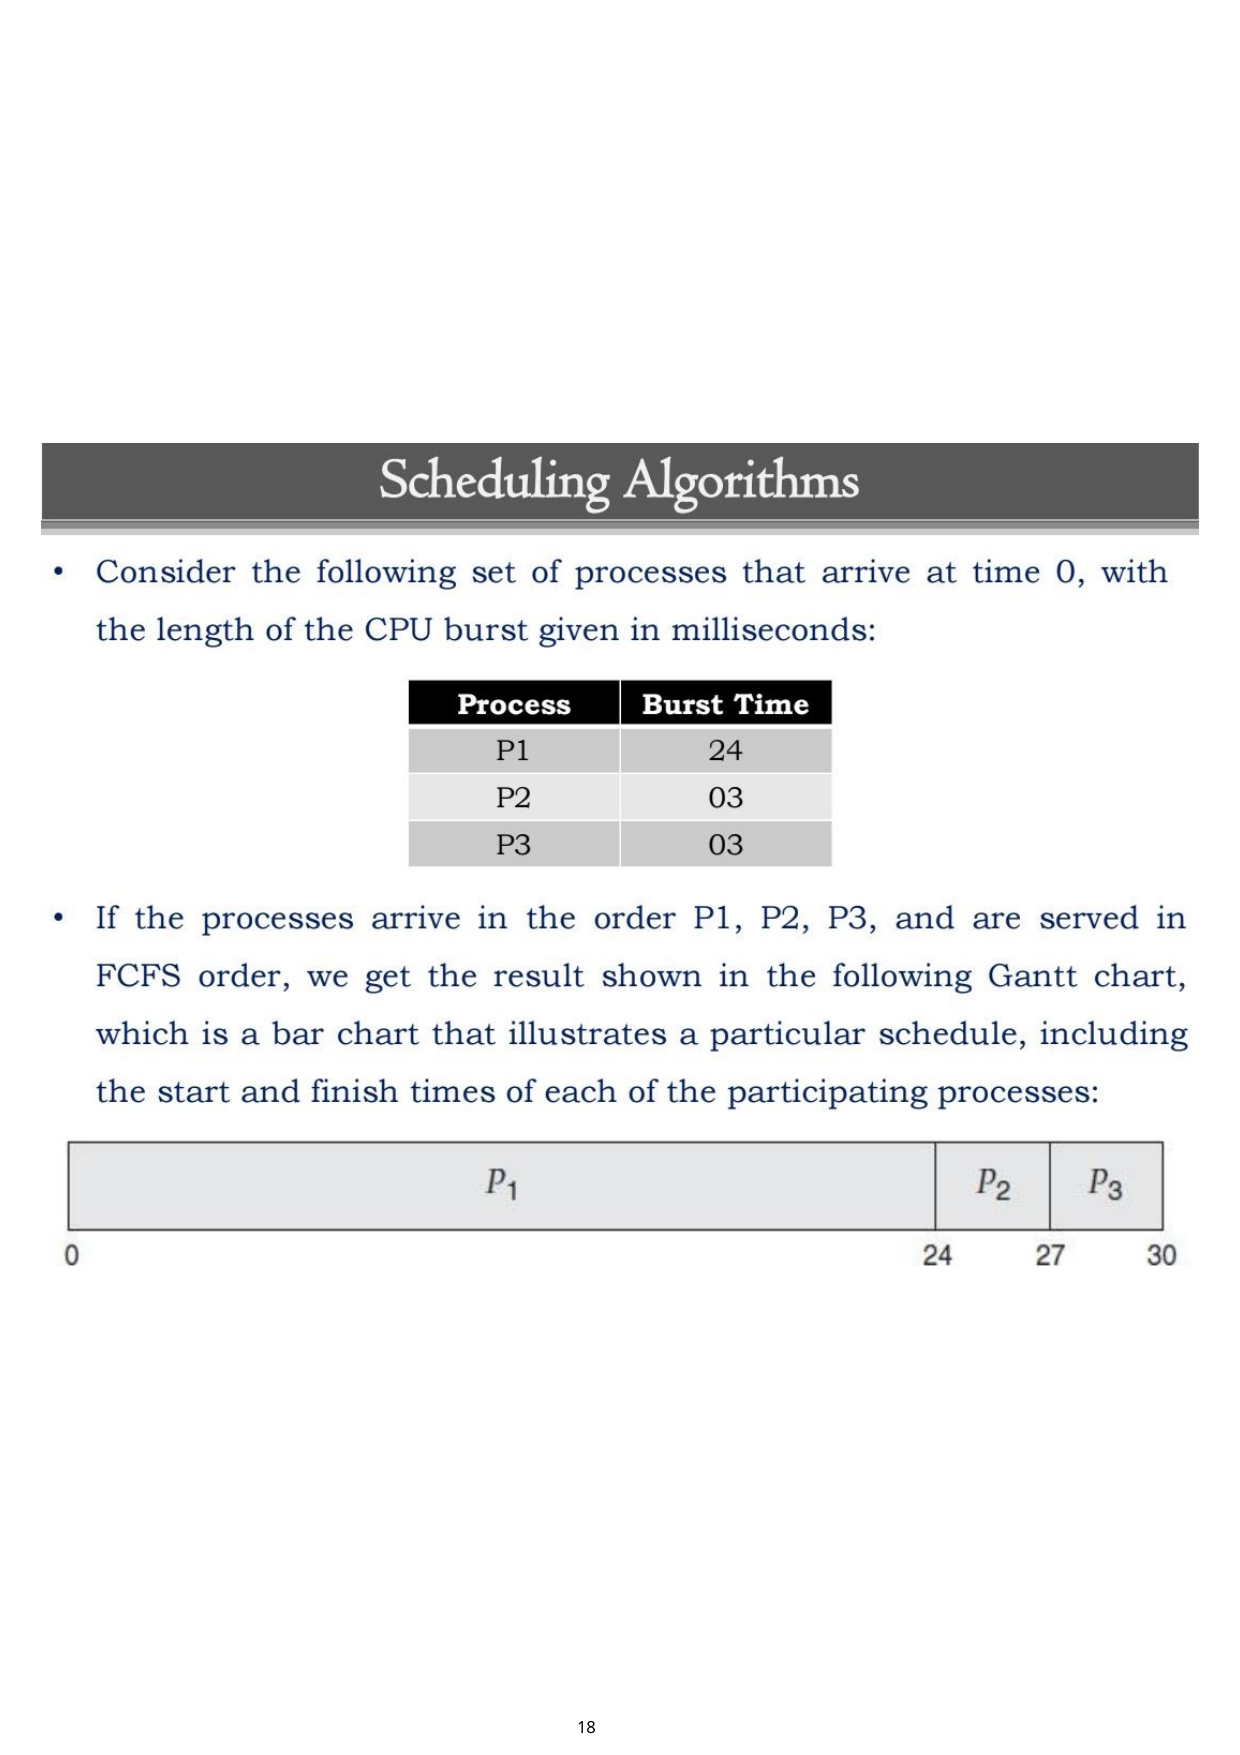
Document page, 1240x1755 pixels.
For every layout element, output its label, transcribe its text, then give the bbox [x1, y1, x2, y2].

picture [41, 442, 1199, 1267]
slide_number 18 [570, 1713, 605, 1755]
